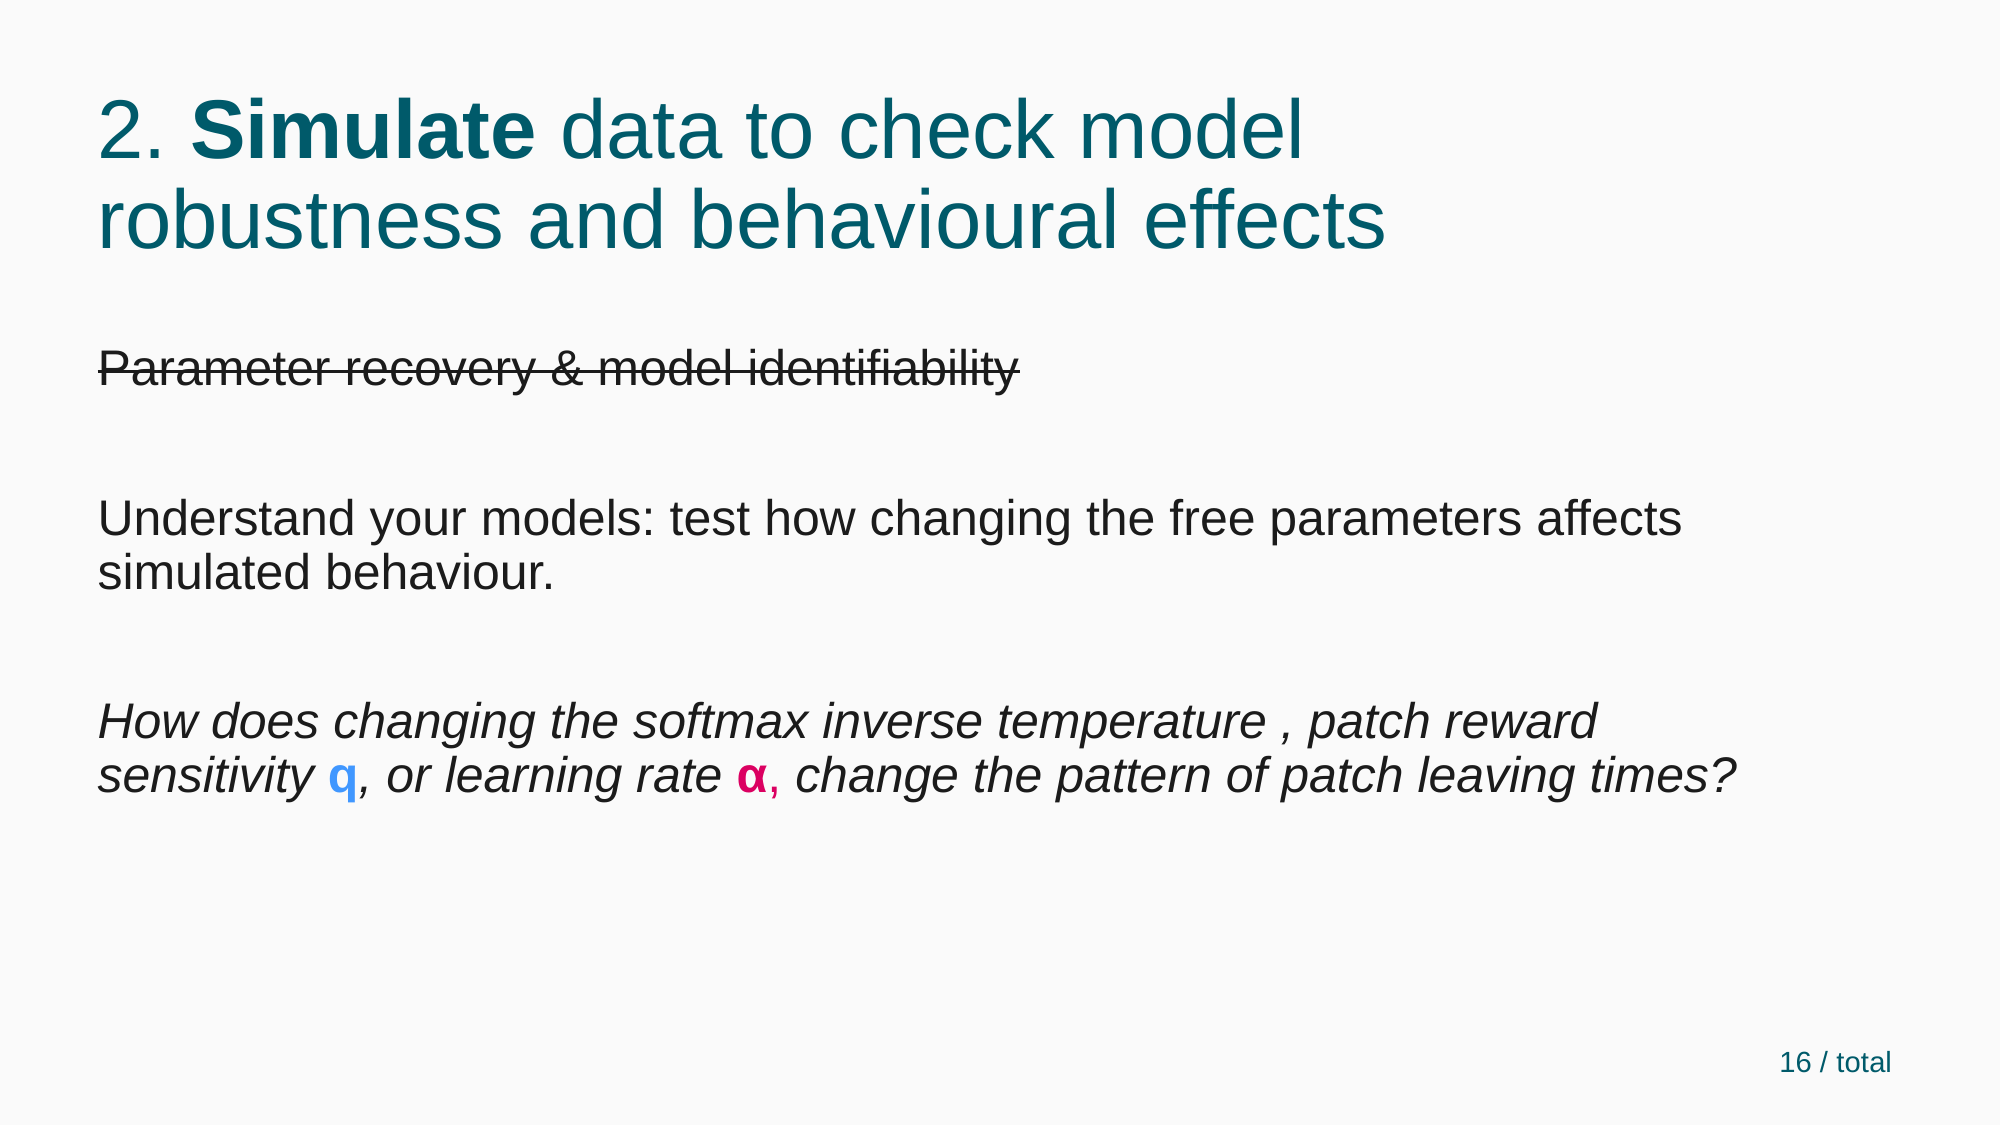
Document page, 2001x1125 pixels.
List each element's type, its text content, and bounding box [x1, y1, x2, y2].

title 2. Simulate data to check model robustness and behavioural effects [82, 71, 1710, 281]
